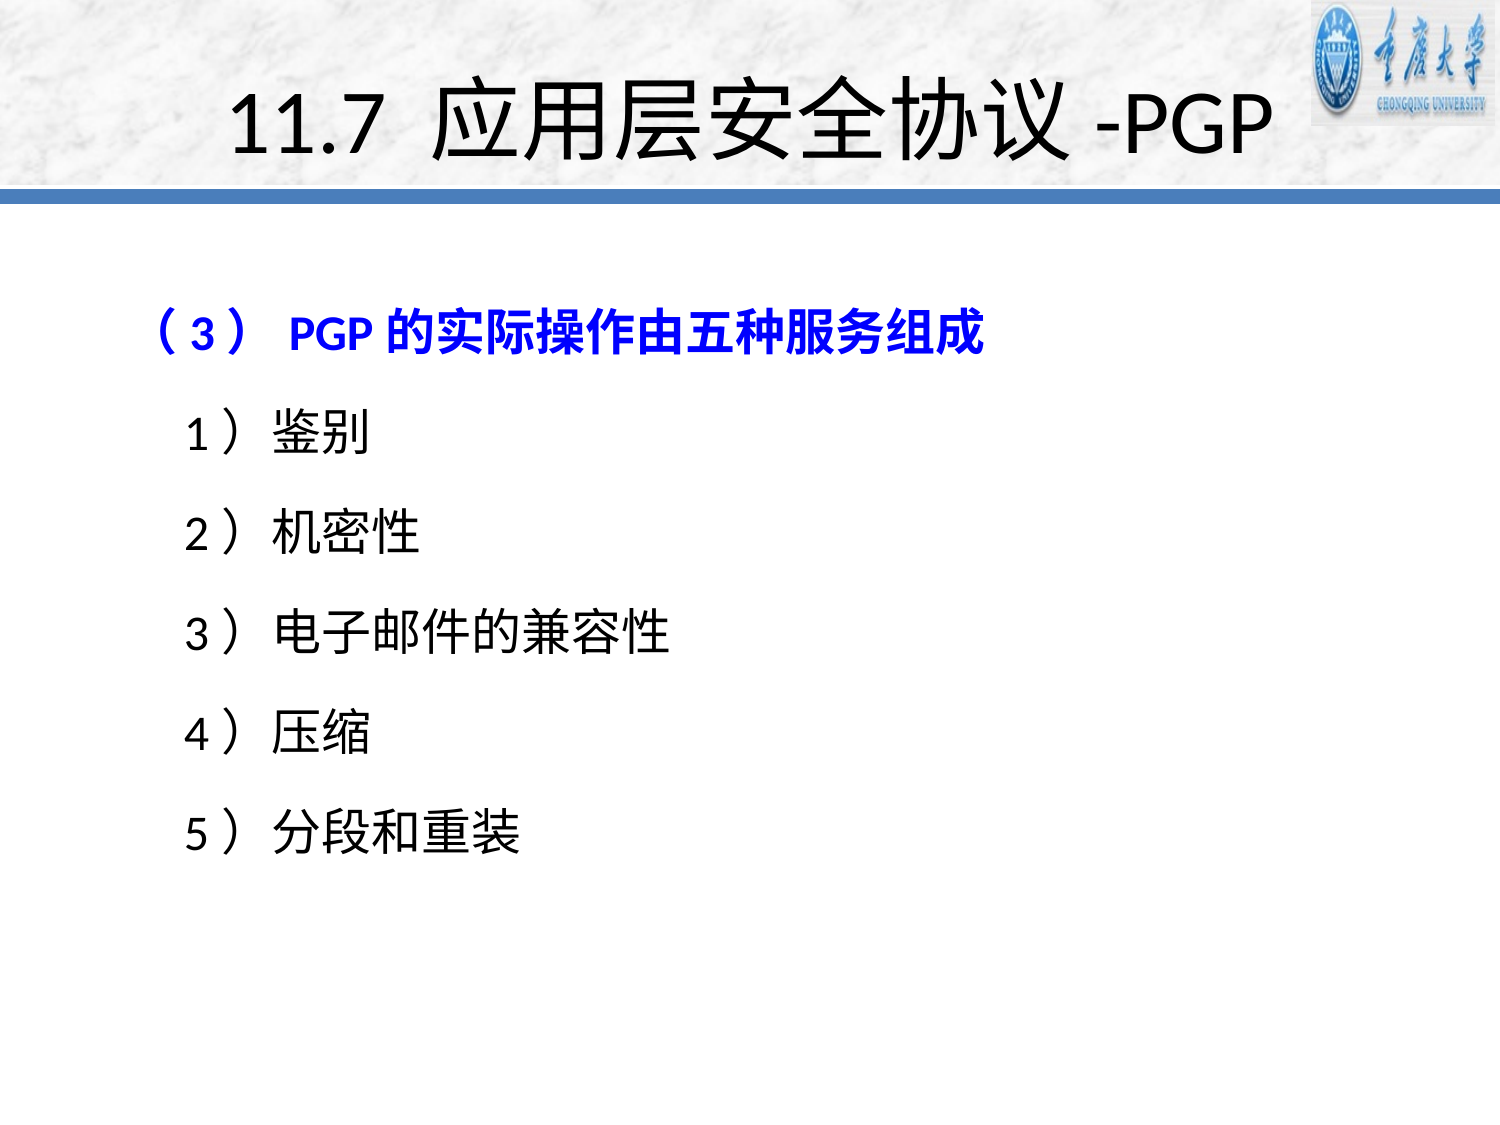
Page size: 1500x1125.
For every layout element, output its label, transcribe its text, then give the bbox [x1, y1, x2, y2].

list （3）PGP的实际操作由五种服务组成 1）鉴别 2）机密性 3）电子邮件的兼容性 4）压缩 5）分段和重装 [112, 262, 1388, 939]
picture [1311, 0, 1495, 126]
title 11.7 应用层安全协议-PGP [74, 44, 1426, 189]
